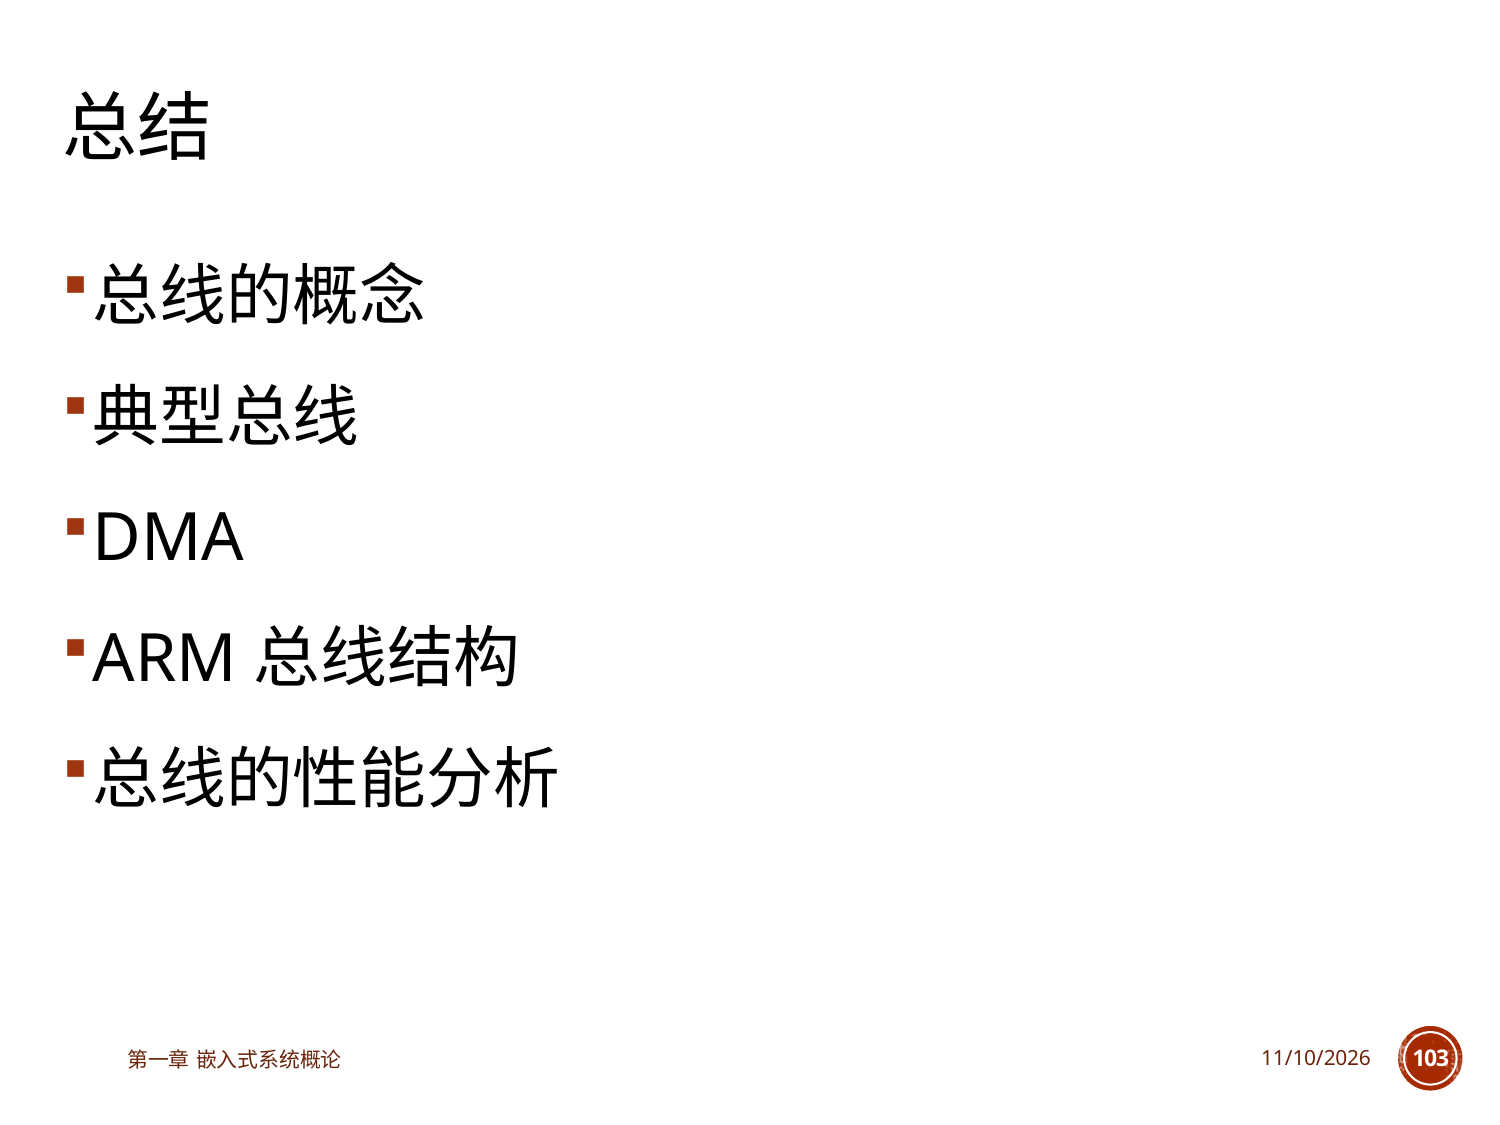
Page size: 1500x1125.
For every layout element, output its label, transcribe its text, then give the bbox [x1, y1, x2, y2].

slide_number 103 [1391, 1028, 1471, 1089]
footer 第一章 嵌入式系统概论 [112, 1028, 891, 1089]
title 总结 [47, 46, 1471, 215]
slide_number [982, 1028, 1386, 1089]
list 总线的概念 典型总线 DMA ARM总线结构 总线的性能分析 [47, 228, 1471, 1013]
